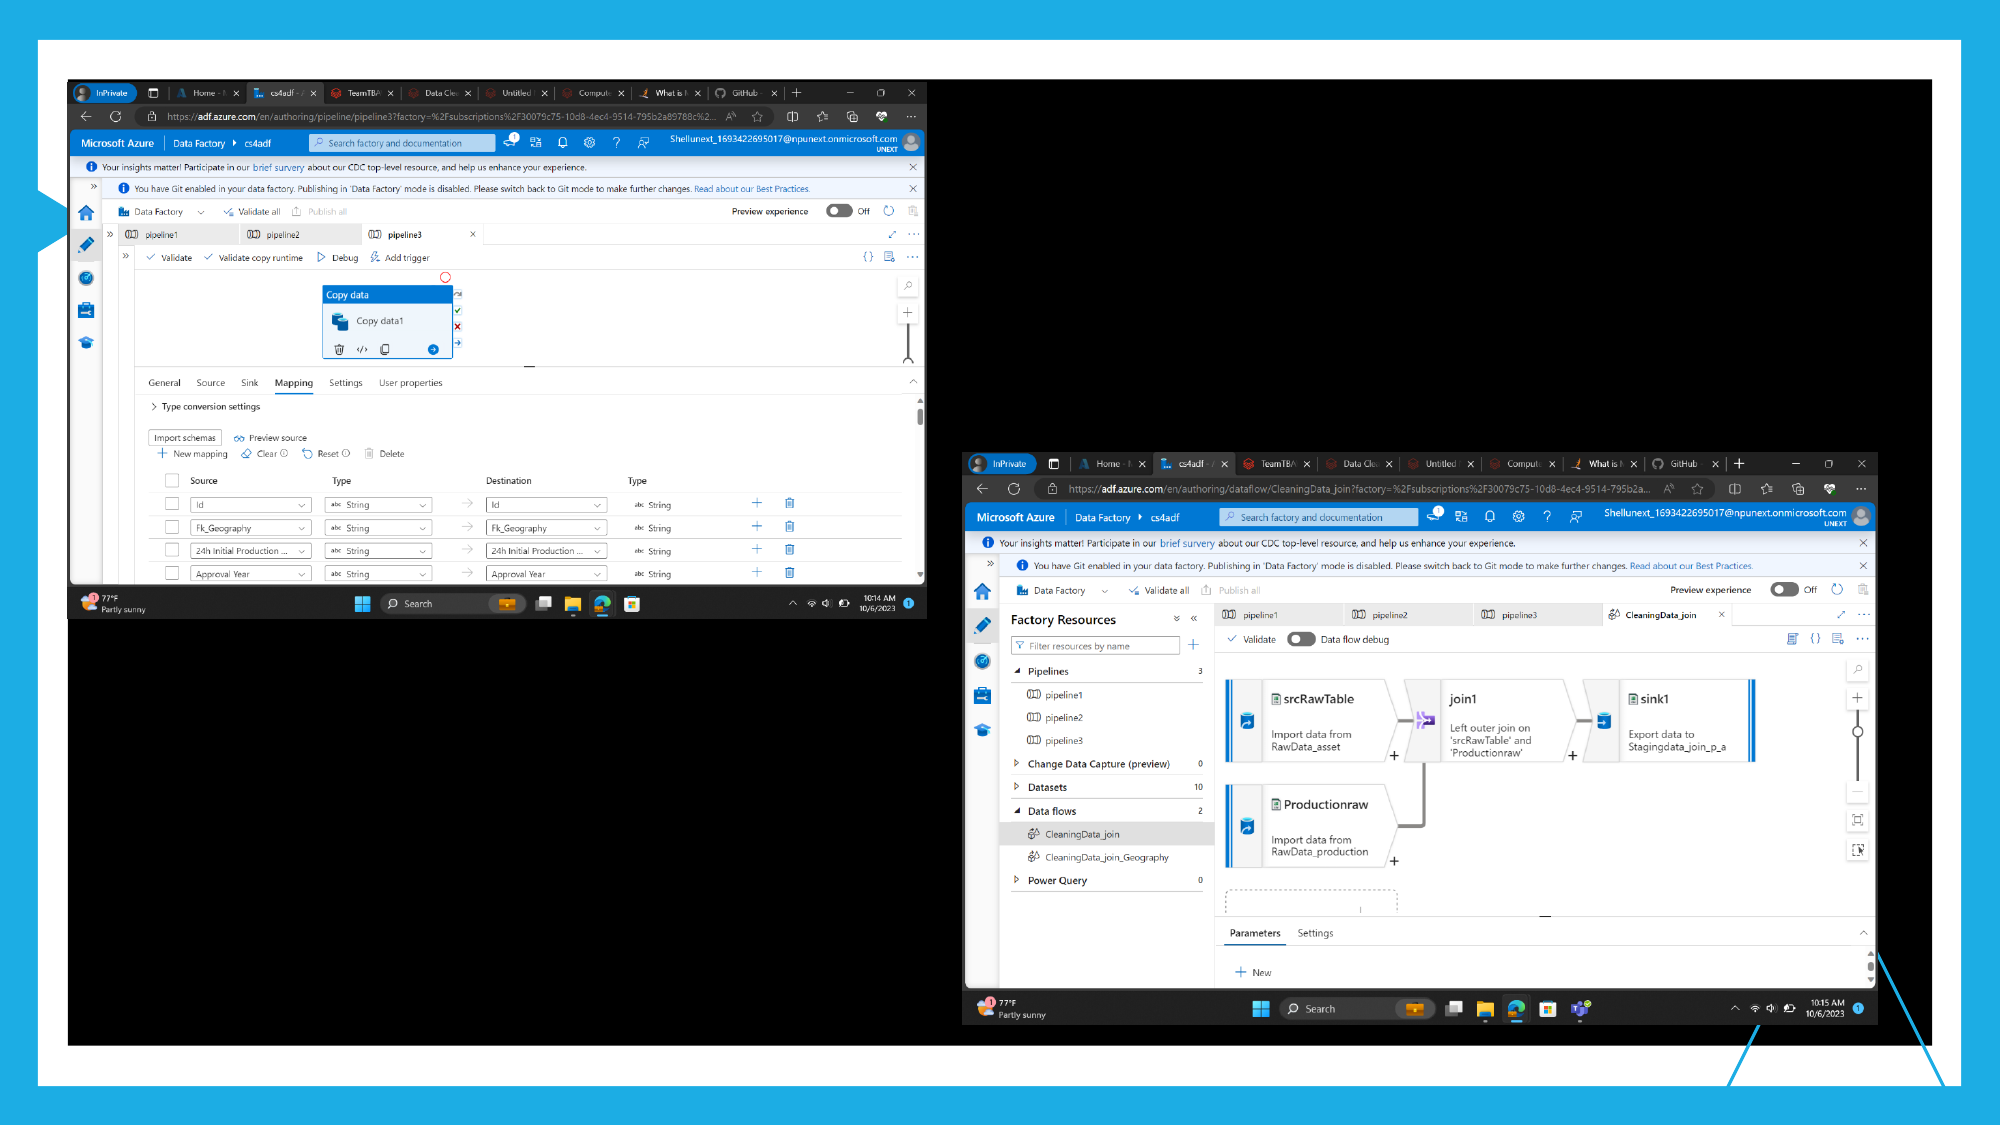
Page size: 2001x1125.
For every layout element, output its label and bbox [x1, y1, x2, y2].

picture [962, 452, 1879, 1025]
picture [67, 81, 927, 619]
